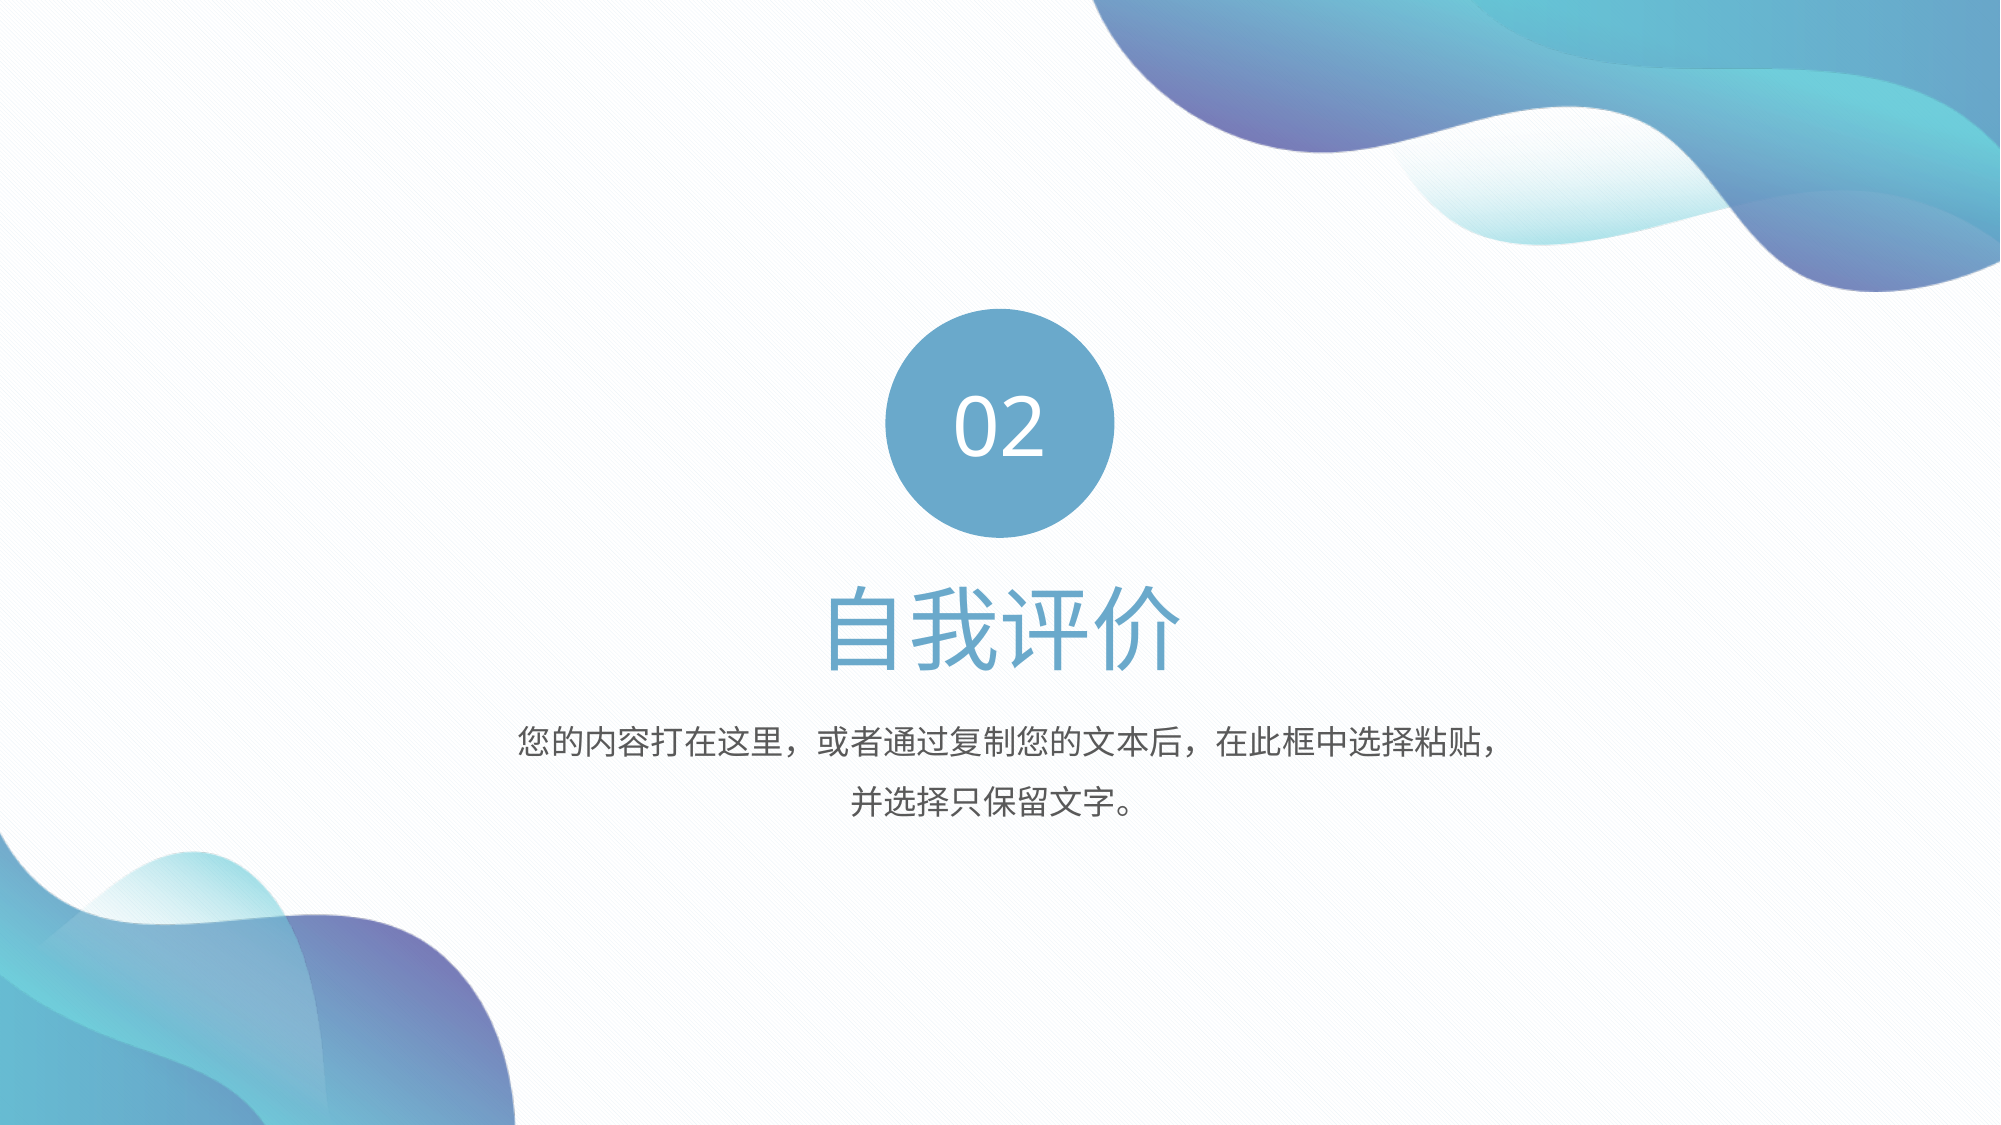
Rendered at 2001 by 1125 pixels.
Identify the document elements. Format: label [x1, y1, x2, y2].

text_box [491, 308, 1509, 824]
picture [1074, 0, 2000, 312]
picture [0, 709, 516, 1125]
